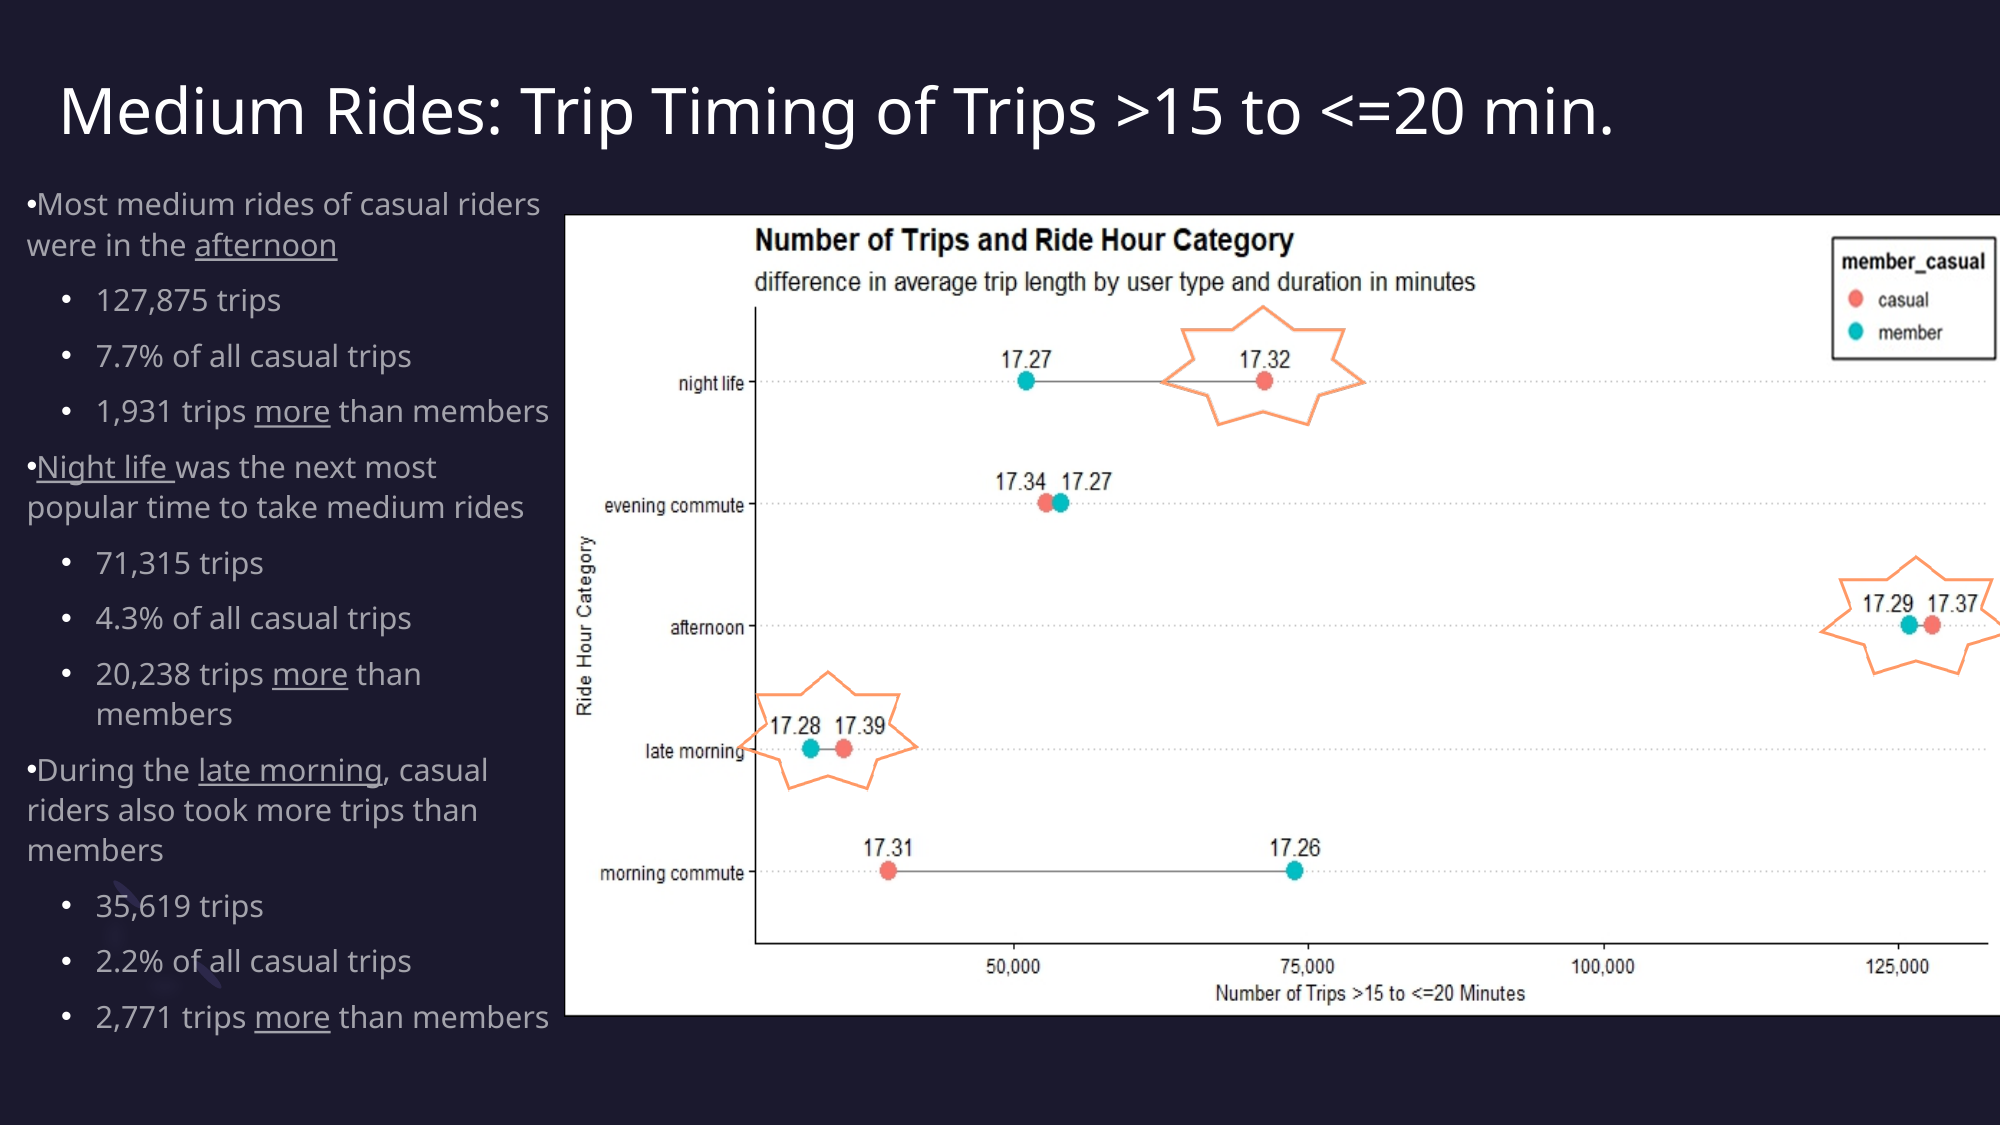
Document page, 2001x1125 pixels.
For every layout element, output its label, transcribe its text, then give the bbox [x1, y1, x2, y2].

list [564, 214, 2000, 1017]
picture [736, 669, 919, 792]
picture [1818, 554, 2000, 677]
text_box Most medium rides of casual riders were in the afternoon 127,875 trips 7.7% of all casual trips 1,931 trips more than members Night life was the next most popular time to take medium rides 71,315 trips 4.3% of all casual trips 20,238 trips more than members During the late morning, casual riders also took more trips than members 35,619 trips 2.2% of all casual trips 2,771 trips more than members [26, 181, 553, 1086]
title Medium Rides: Trip Timing of Trips >15 to <=20 min. [58, 39, 1915, 149]
picture [1159, 304, 1367, 427]
picture [1818, 229, 2000, 379]
